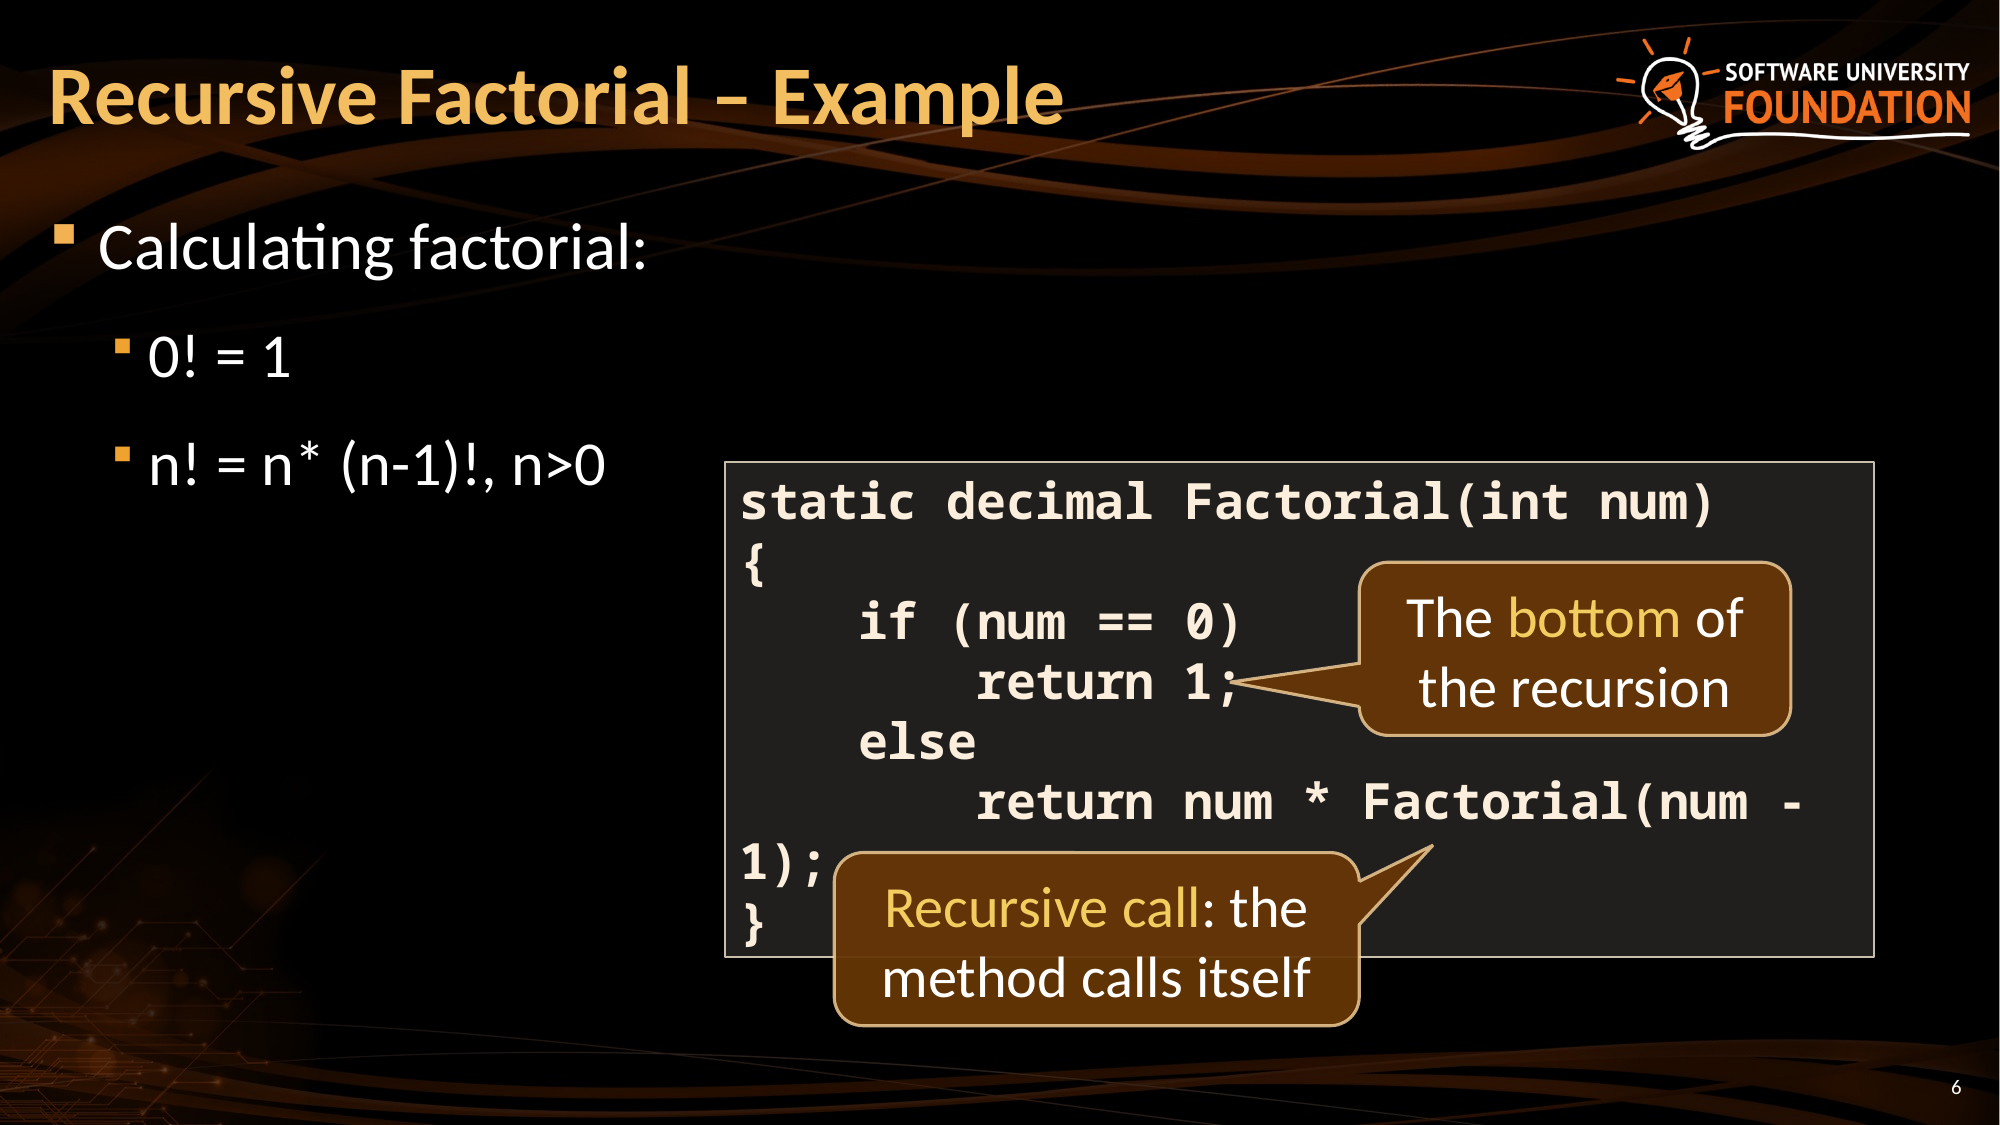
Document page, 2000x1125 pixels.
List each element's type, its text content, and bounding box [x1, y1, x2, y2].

text_box static decimal Factorial(int num) { if (num == 0) return 1; else return num * Factorial(num - 1); } [724, 462, 1875, 958]
list Calculating factorial: 0! = 1 n! = n* (n-1)!, n>0 [31, 188, 1968, 1103]
text_box Recursive call: the method calls itself [833, 844, 1434, 1027]
title Recursive Factorial – Example [30, 6, 1602, 189]
picture [0, 0, 2000, 1125]
text_box The bottom of the recursion [1229, 561, 1792, 737]
